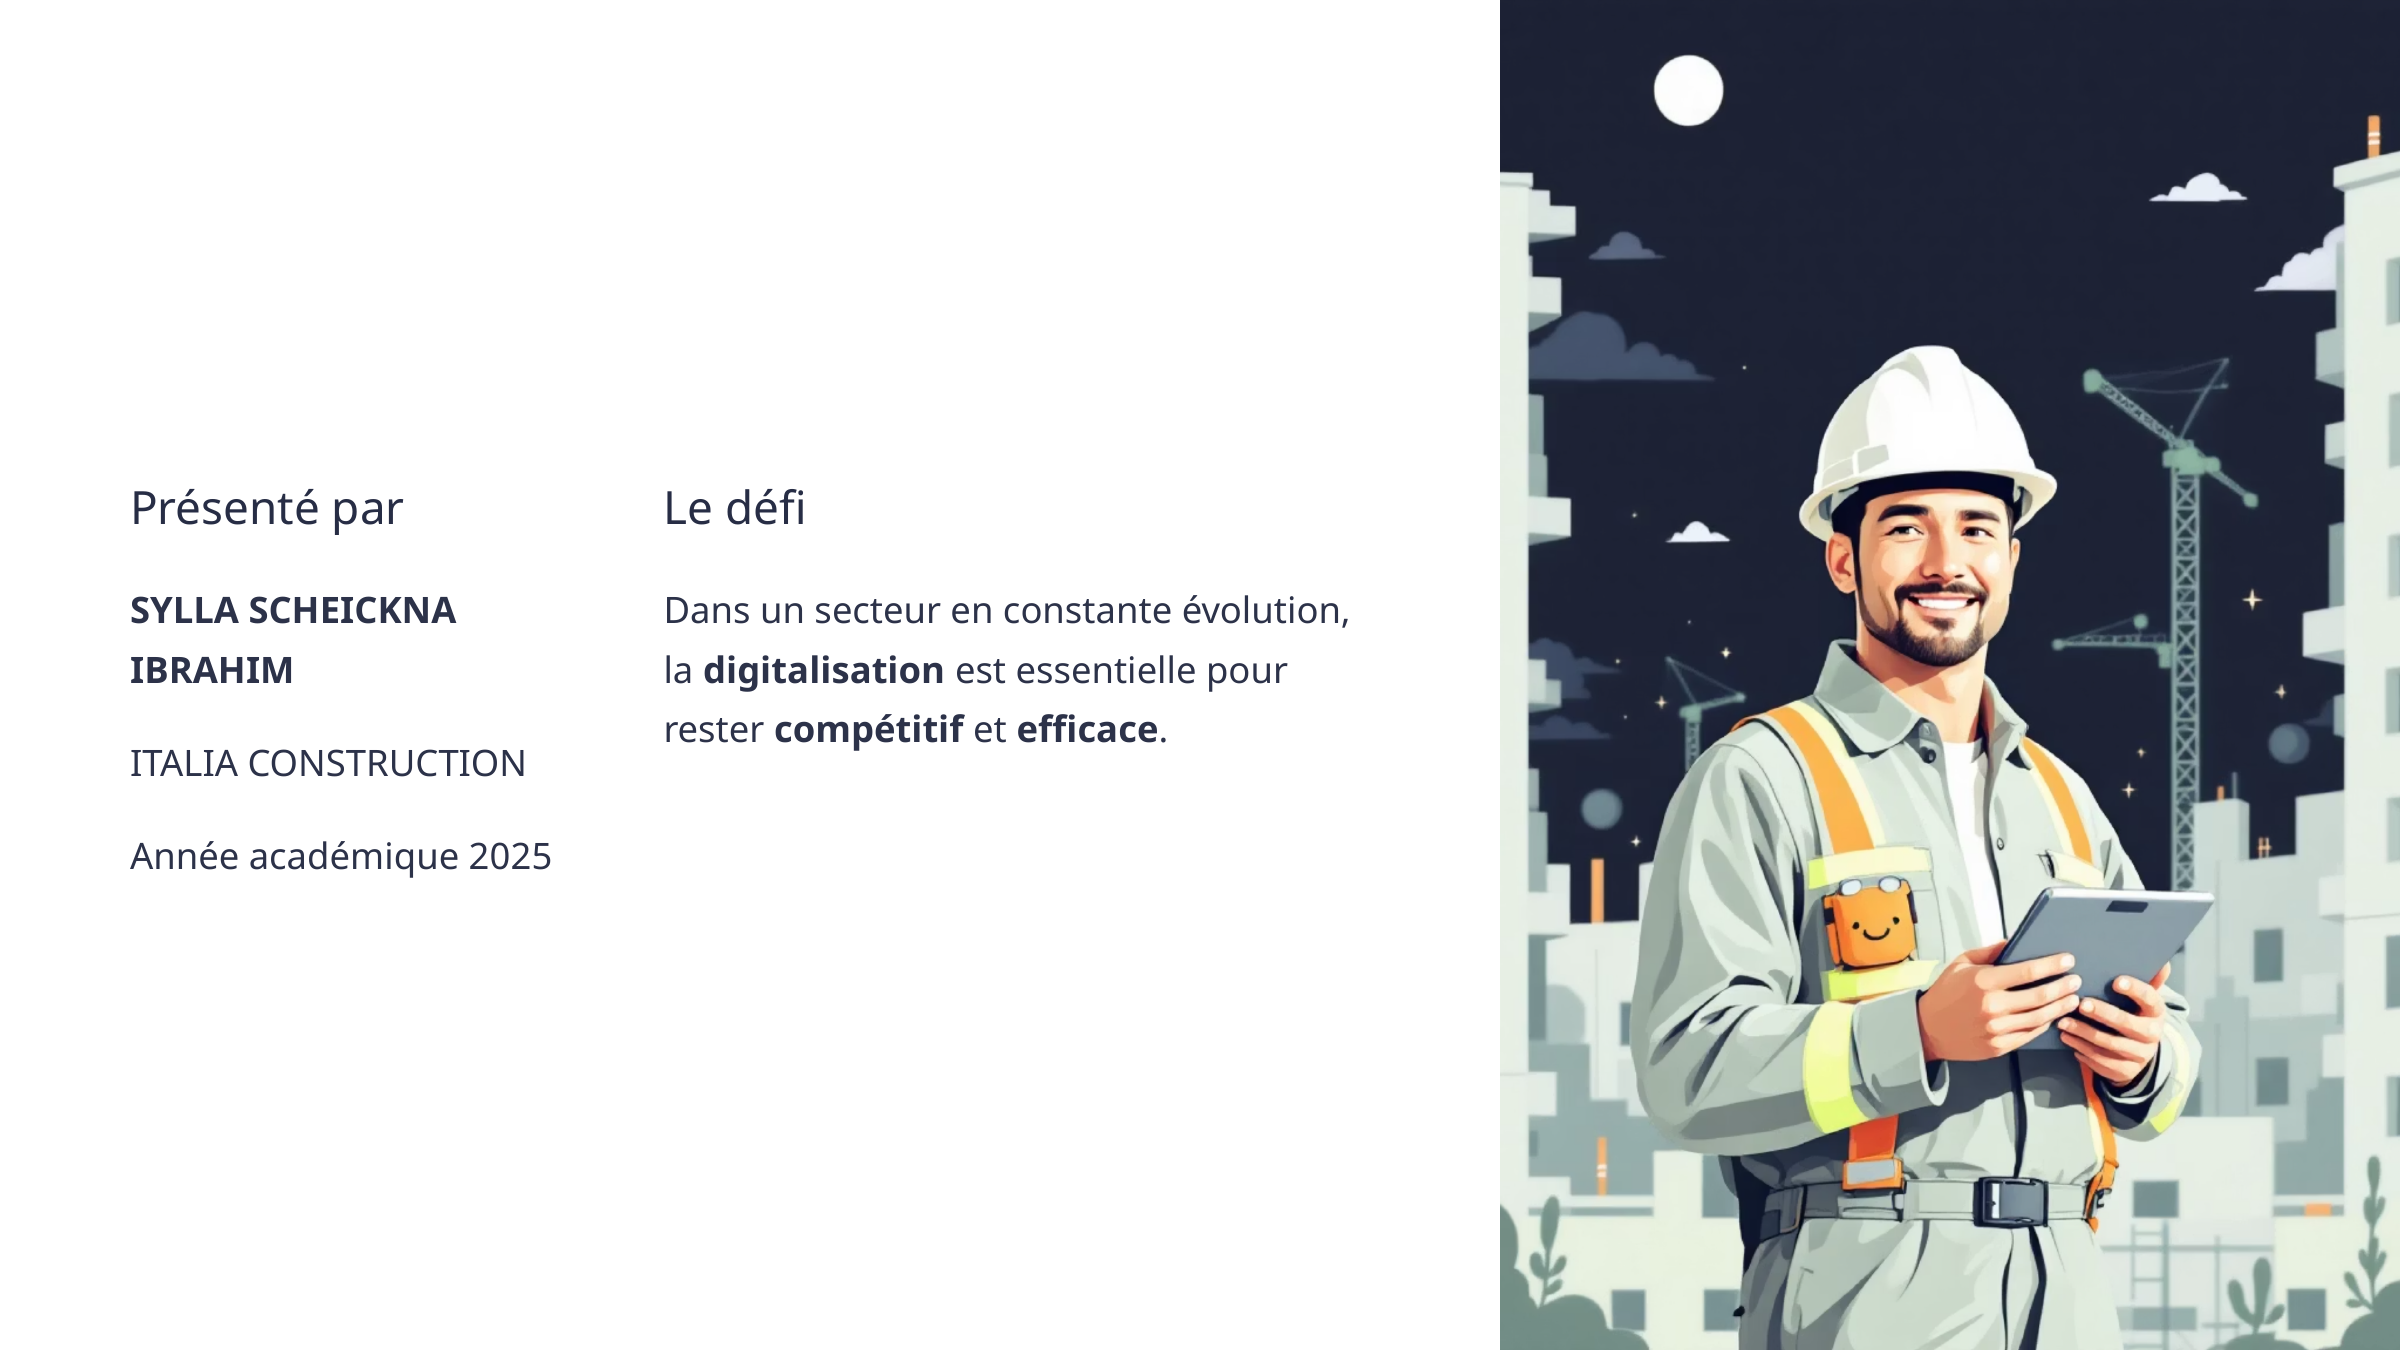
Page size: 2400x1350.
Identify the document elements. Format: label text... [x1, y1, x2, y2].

text_box Présenté par [130, 476, 572, 535]
text_box Le défi [663, 476, 1129, 535]
text_box SYLLA SCHEICKNA IBRAHIM [130, 571, 572, 691]
text_box Dans un secteur en constante évolution, la digitalisation est essentielle pour rester compétitif et efficace. [663, 571, 1371, 811]
text_box Année académique 2025 [130, 817, 572, 877]
picture [1499, 0, 2400, 1350]
text_box ITALIA CONSTRUCTION [130, 724, 572, 784]
